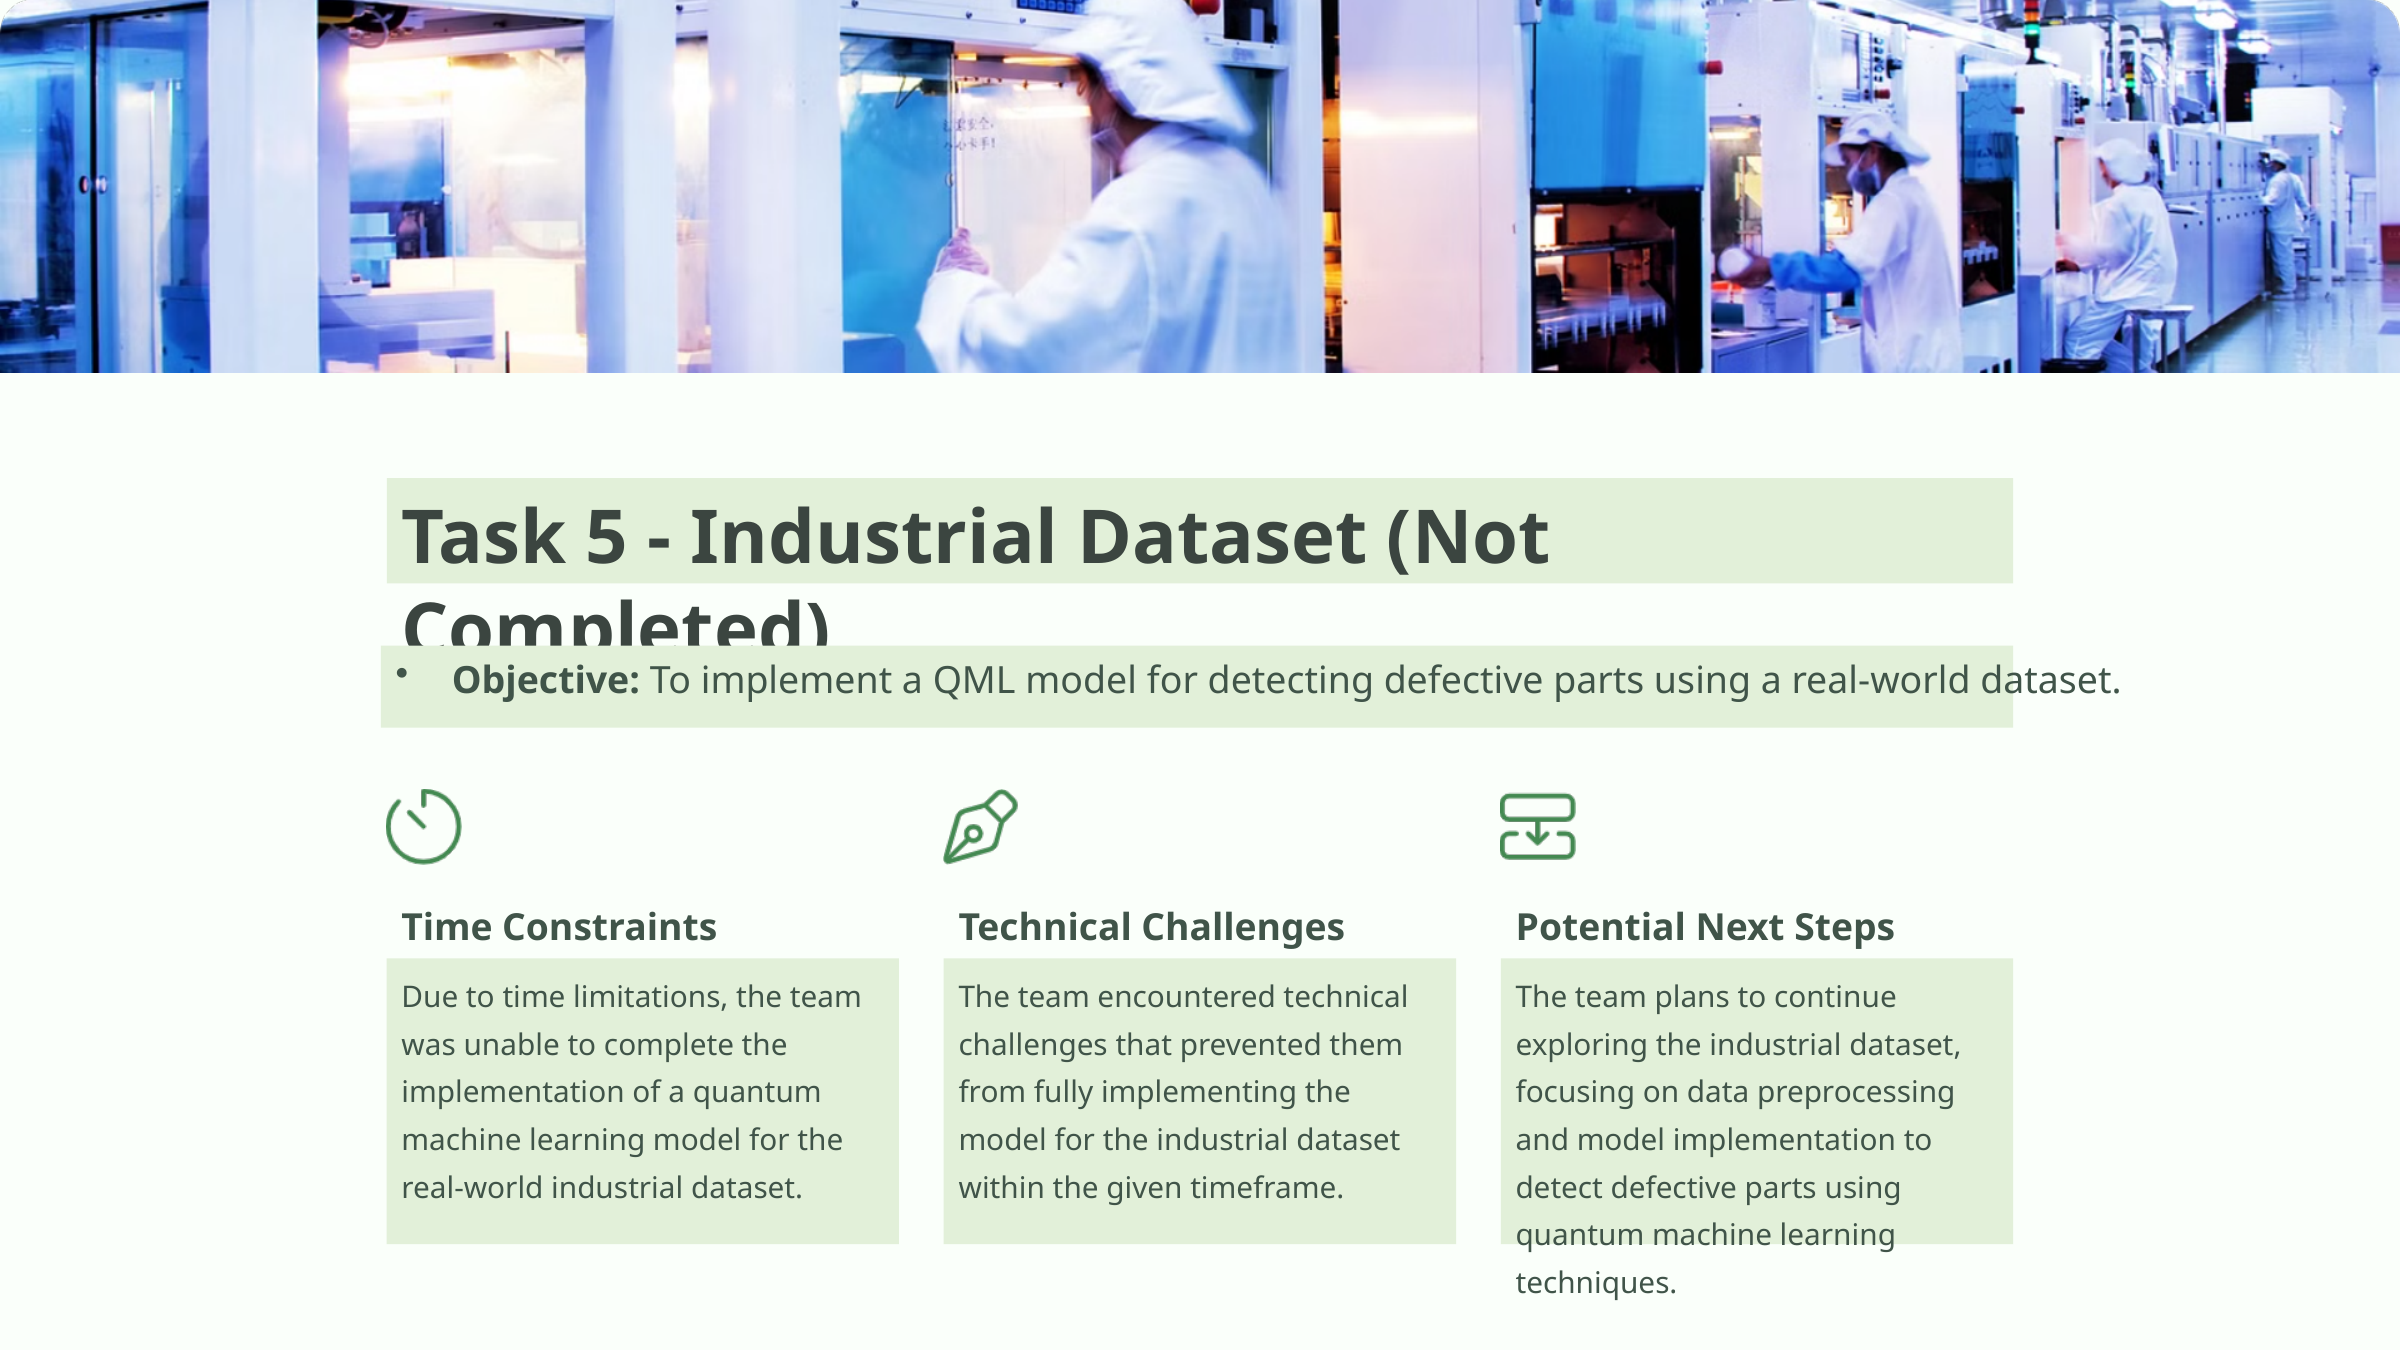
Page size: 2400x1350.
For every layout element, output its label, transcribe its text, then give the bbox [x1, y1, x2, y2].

text_box Objective: To implement a QML model for detecting defective parts using a real-world dataset. [380, 645, 2014, 728]
picture [0, 0, 2400, 373]
text_box Due to time limitations, the team was unable to complete the implementation of a quantum machine learning model for the real-world industrial dataset. [386, 958, 899, 1245]
text_box Potential Next Steps [1500, 893, 1882, 941]
text_box Task 5 - Industrial Dataset (Not Completed) [386, 478, 2014, 584]
picture [386, 789, 462, 865]
picture [1500, 789, 1576, 865]
text_box Technical Challenges [943, 893, 1343, 941]
text_box The team encountered technical challenges that prevented them from fully implementing the model for the industrial dataset within the given timeframe. [943, 958, 1457, 1245]
text_box Time Constraints [386, 893, 759, 941]
picture [943, 789, 1019, 865]
text_box [0, 373, 2400, 1350]
text_box The team plans to continue exploring the industrial dataset, focusing on data preprocessing and model implementation to detect defective parts using quantum machine learning techniques. [1500, 958, 2014, 1245]
